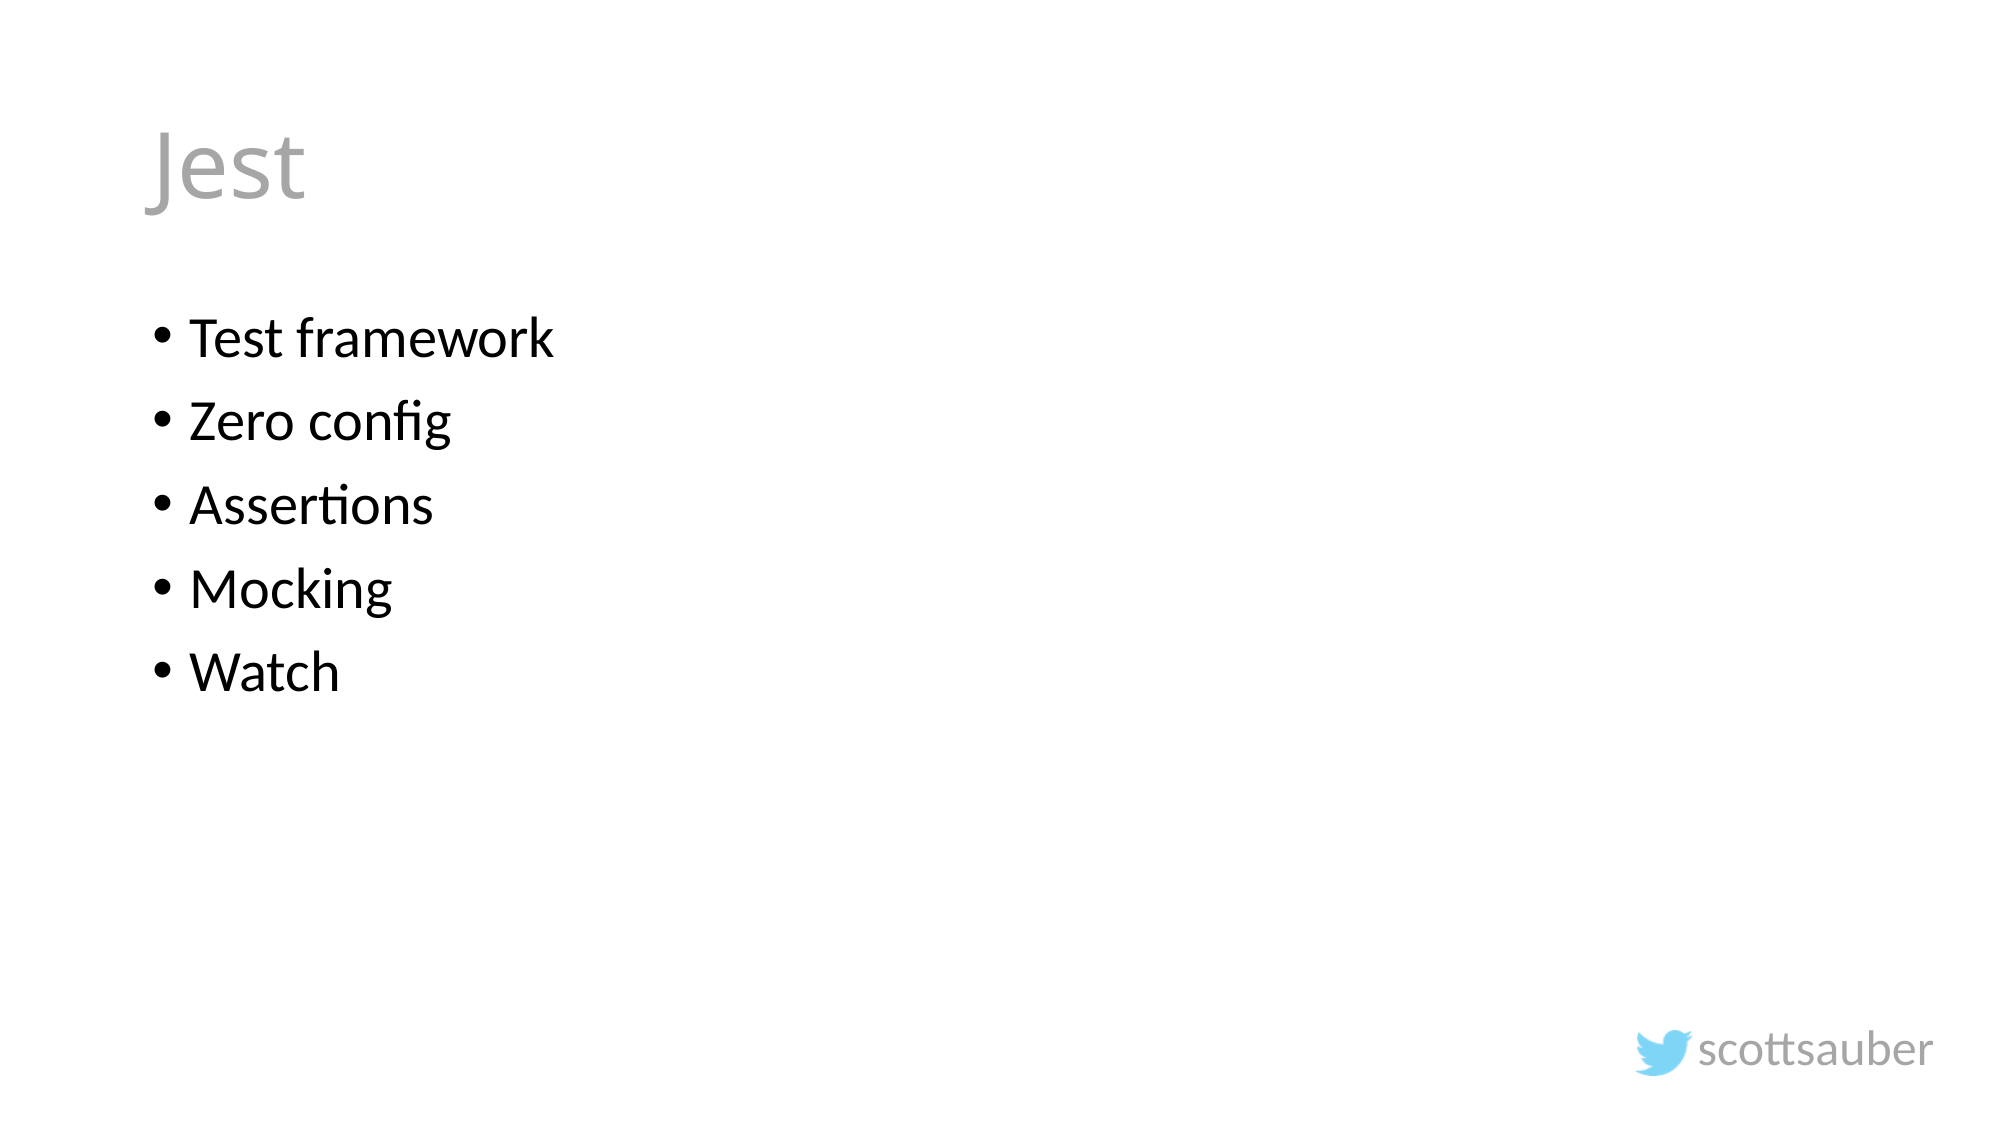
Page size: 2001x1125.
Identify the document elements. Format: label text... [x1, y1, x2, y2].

list Test framework Zero config Assertions Mocking Watch [137, 299, 1986, 1084]
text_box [1635, 1014, 1986, 1093]
title Jest [137, 59, 1863, 278]
